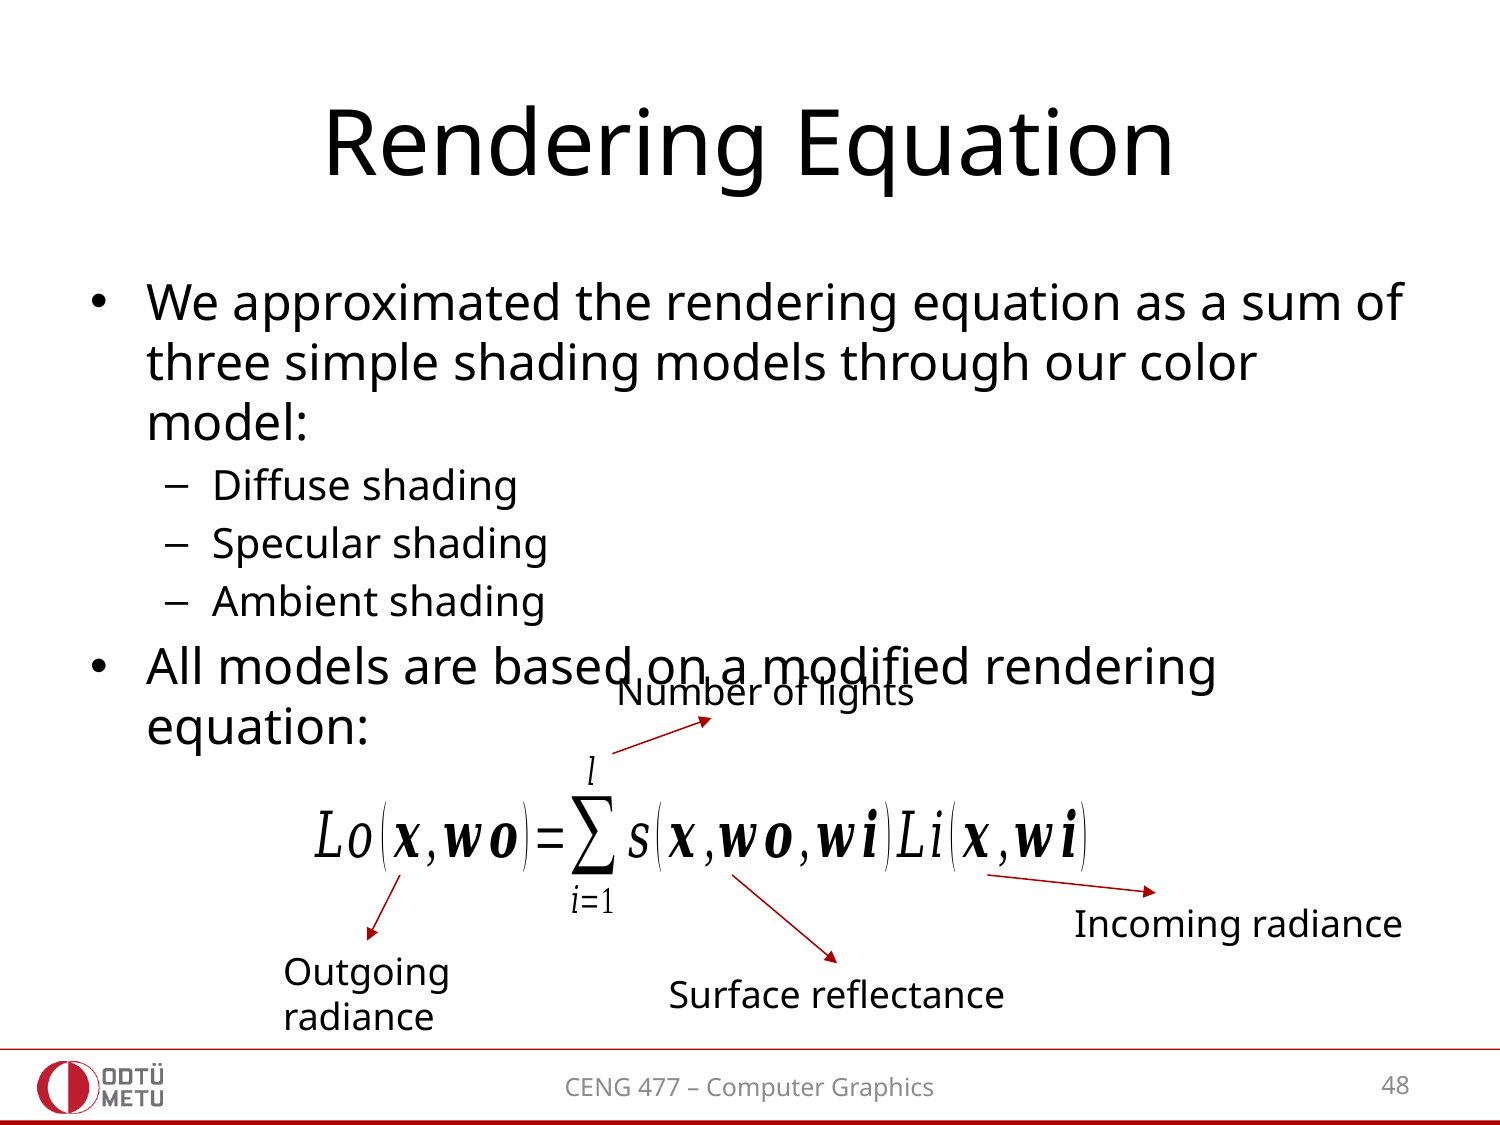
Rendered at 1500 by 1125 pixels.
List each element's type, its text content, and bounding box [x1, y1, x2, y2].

title Rendering Equation [75, 45, 1425, 233]
text_box Surface reflectance [653, 963, 1021, 1023]
picture [37, 1061, 163, 1114]
slide_number 48 [1074, 1056, 1425, 1117]
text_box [731, 874, 838, 964]
list We approximated the rendering equation as a sum of three simple shading models through our color model: Diffuse shading Specular shading Ambient shading All models are based on a modified rendering equation: [75, 262, 1425, 1005]
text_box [987, 874, 1157, 894]
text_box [612, 717, 712, 754]
text_box Number of lights [601, 660, 930, 720]
footer CENG 477 – Computer Graphics [512, 1056, 988, 1117]
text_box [366, 874, 401, 941]
text_box Outgoing radiance [268, 940, 466, 1046]
text_box Incoming radiance [1059, 892, 1419, 953]
